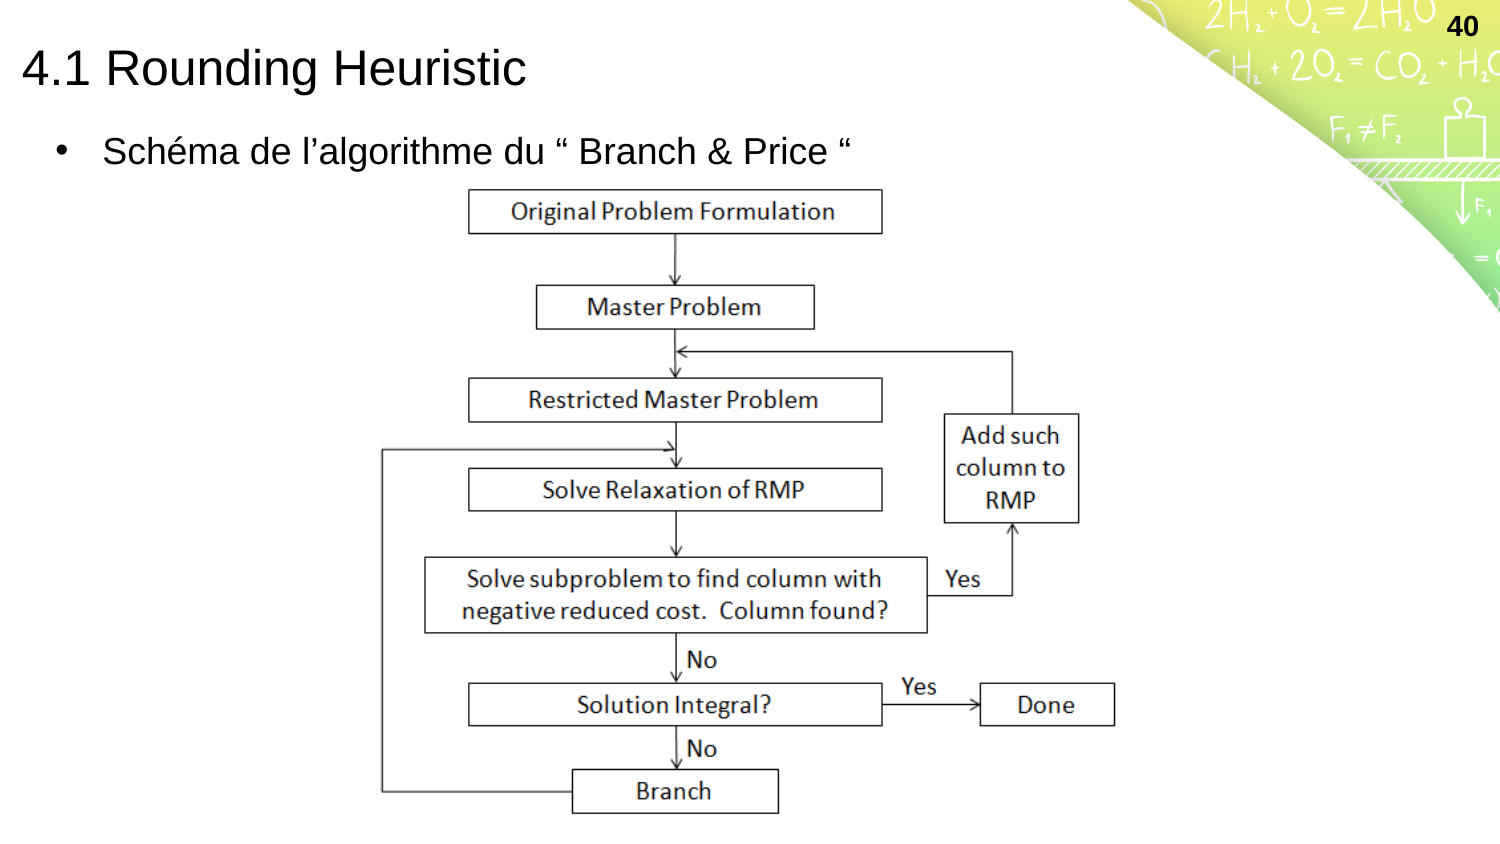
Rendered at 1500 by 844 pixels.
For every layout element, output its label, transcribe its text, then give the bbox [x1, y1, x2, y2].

text_box 4.1 Rounding Heuristic [7, 27, 1193, 103]
text_box Schéma de l’algorithme du “ Branch & Price “ [40, 119, 1384, 180]
picture [374, 179, 1126, 830]
text_box 40 [1432, 0, 1500, 50]
